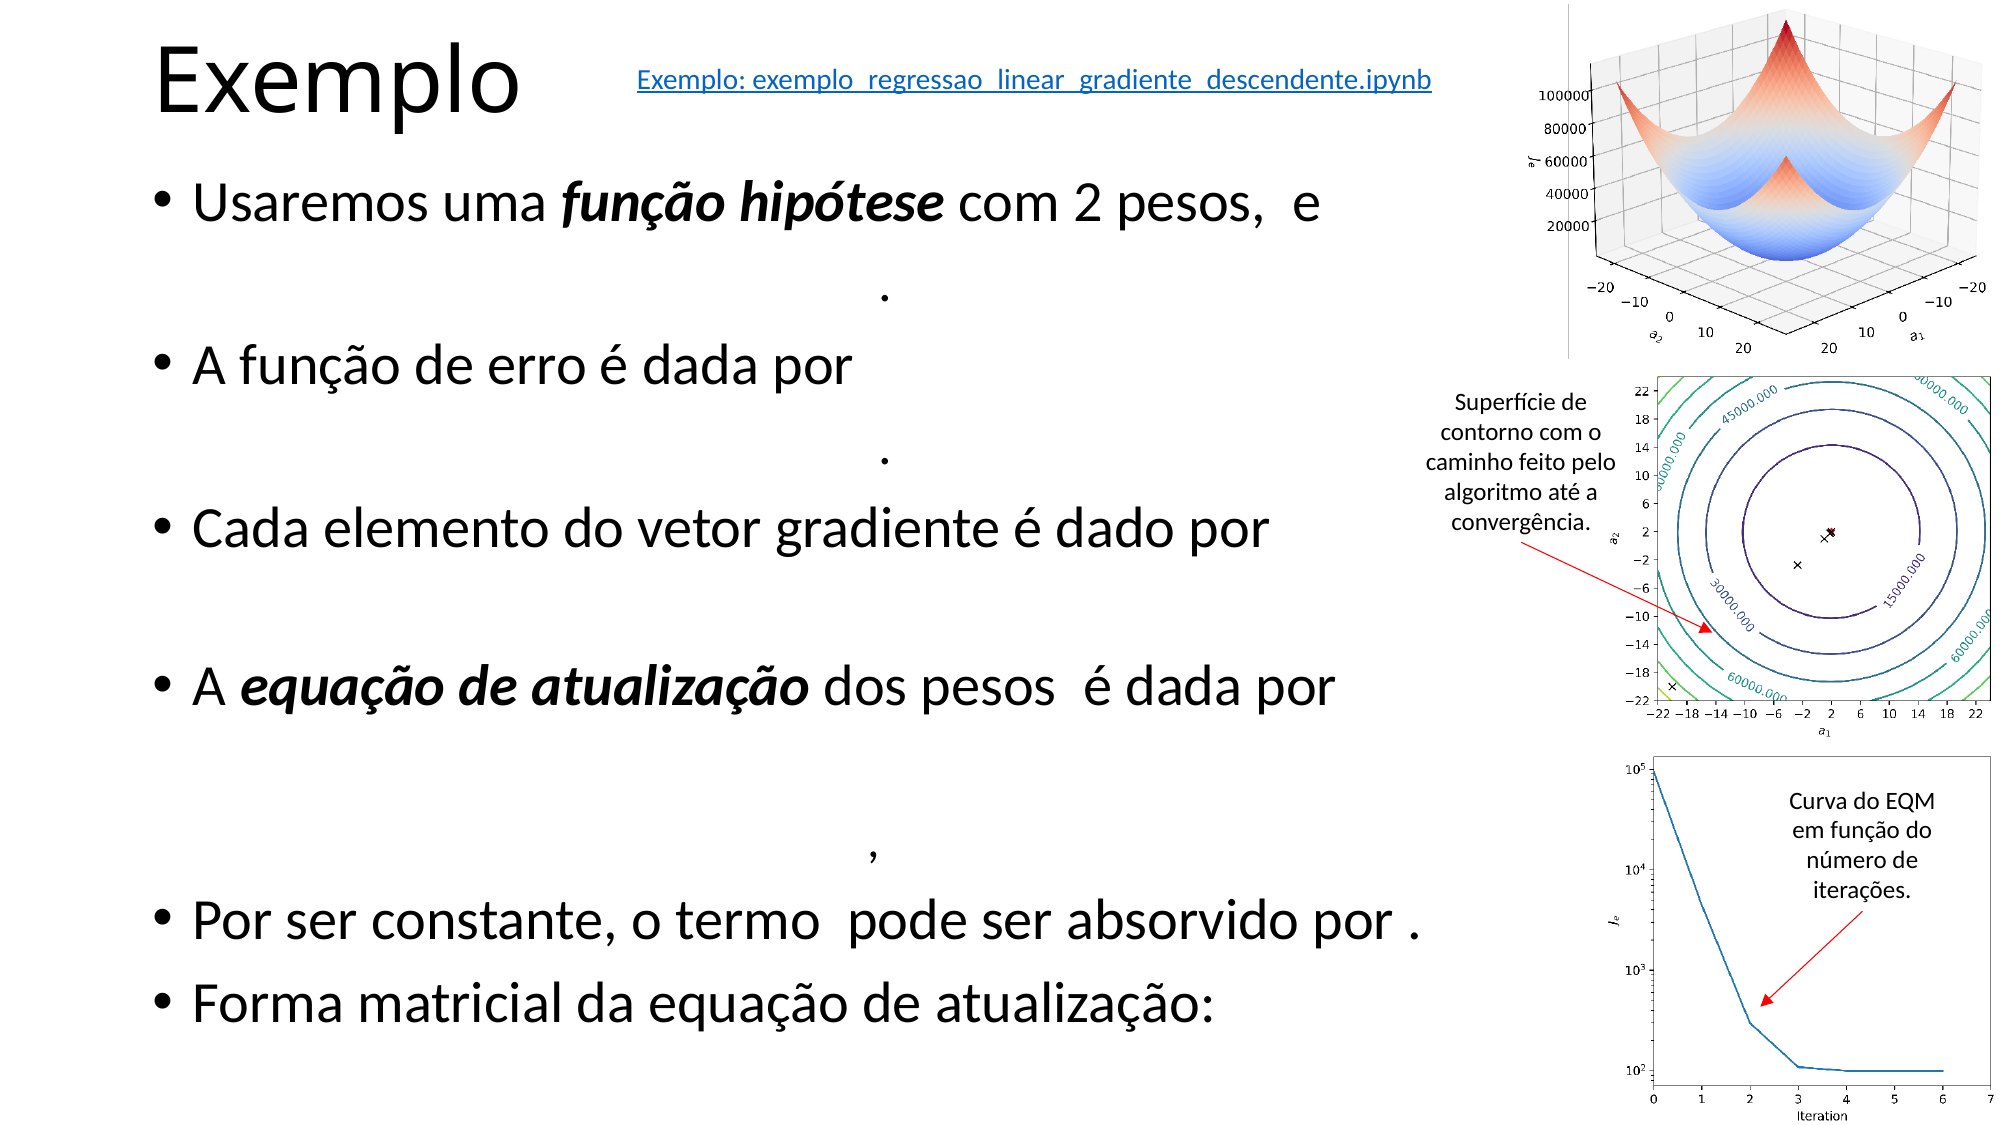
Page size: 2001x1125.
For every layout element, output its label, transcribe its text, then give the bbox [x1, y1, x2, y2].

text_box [1521, 544, 1713, 633]
picture [1522, 4, 1992, 359]
text_box Exemplo: exemplo_regressao_linear_gradiente_descendente.ipynb [622, 52, 1493, 103]
text_box Superfície de contorno com o caminho feito pelo algoritmo até a convergência. [1409, 377, 1607, 543]
title Exemplo [137, 24, 1522, 140]
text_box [1760, 913, 1863, 1007]
picture [1607, 375, 1992, 739]
picture [1607, 756, 1995, 1124]
